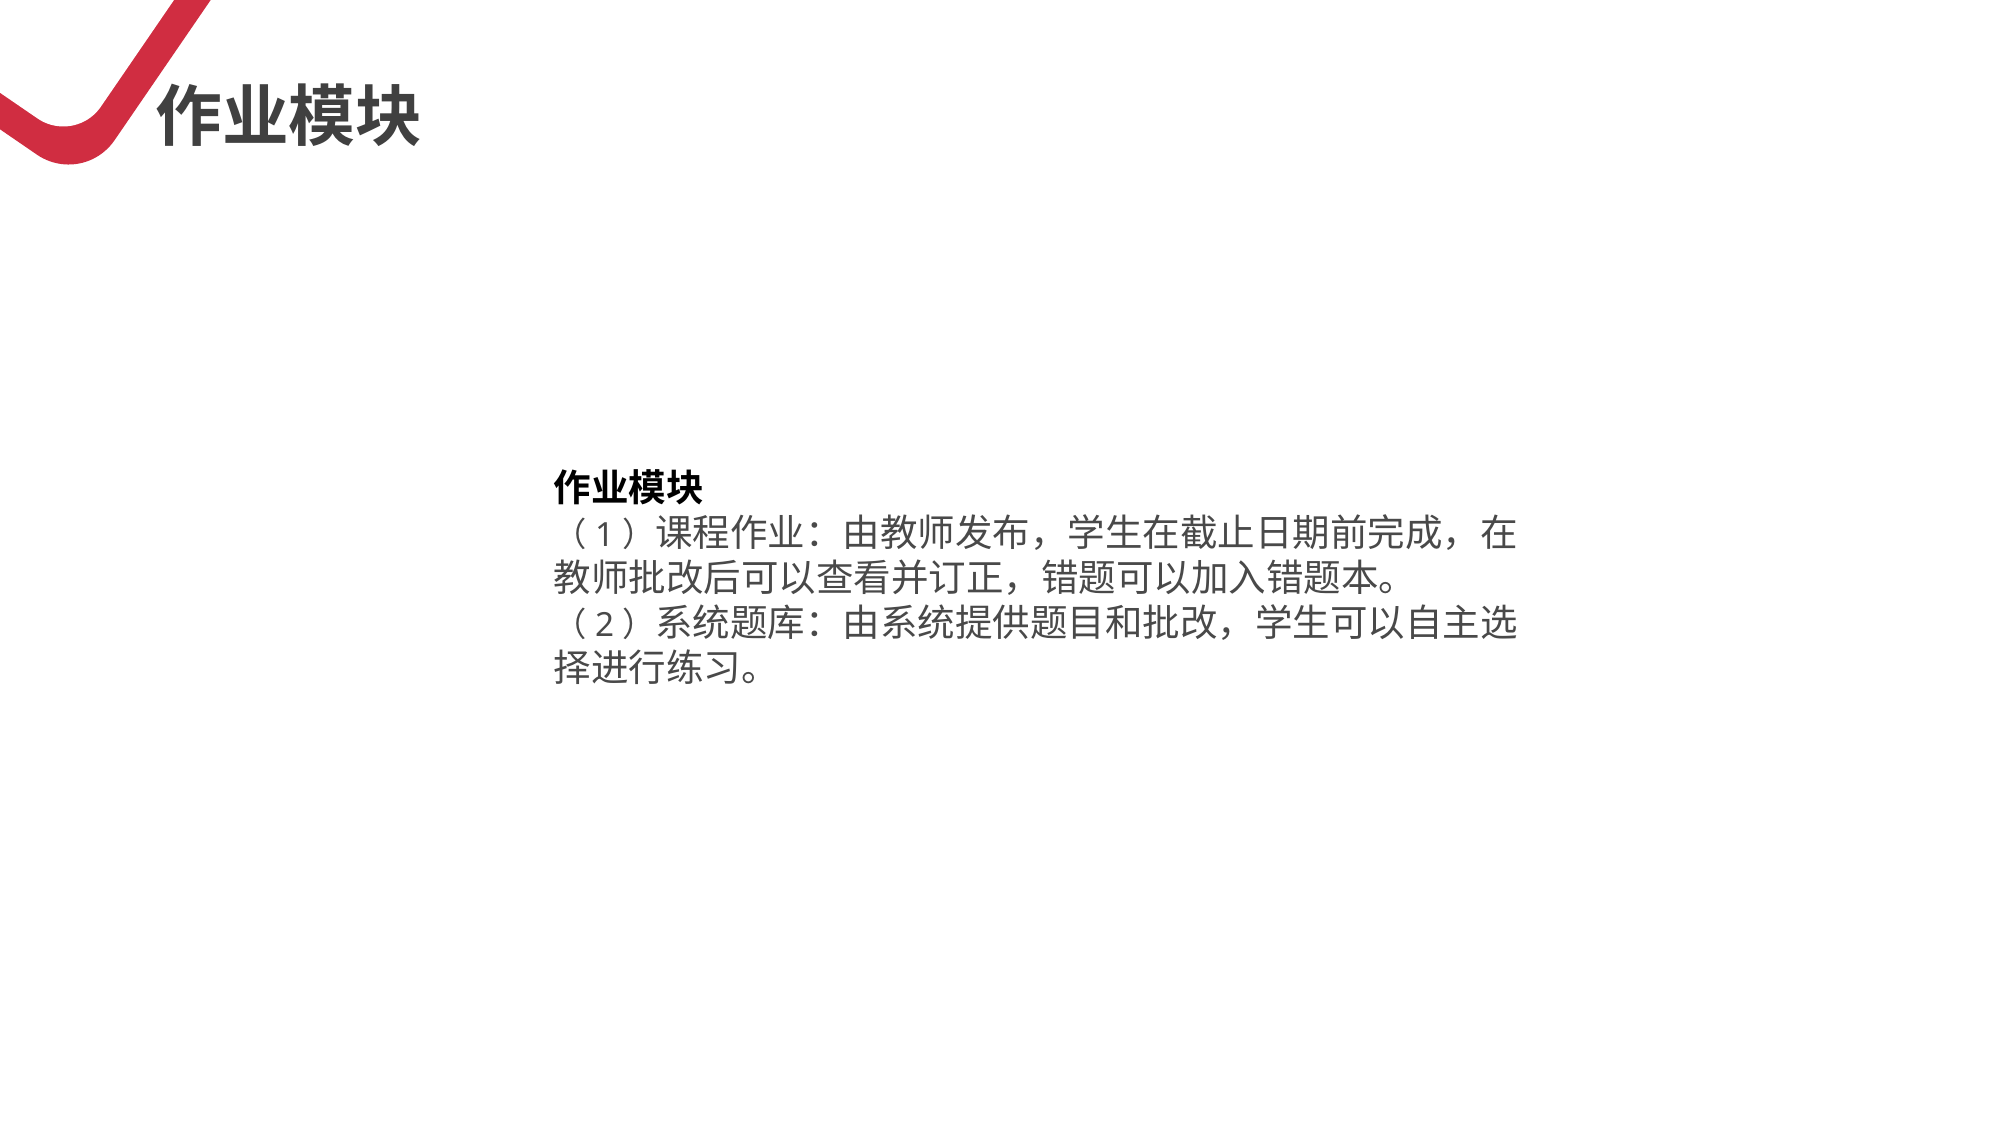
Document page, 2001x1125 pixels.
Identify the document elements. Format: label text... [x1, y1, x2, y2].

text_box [0, 0, 207, 122]
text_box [140, 66, 1439, 163]
text_box 作业模块 （1）课程作业：由教师发布，学生在截止日期前完成，在教师批改后可以查看并订正，错题可以加入错题本。 （2）系统题库：由系统提供题目和批改，学生可以自主选择进行练习。 [539, 456, 1540, 697]
